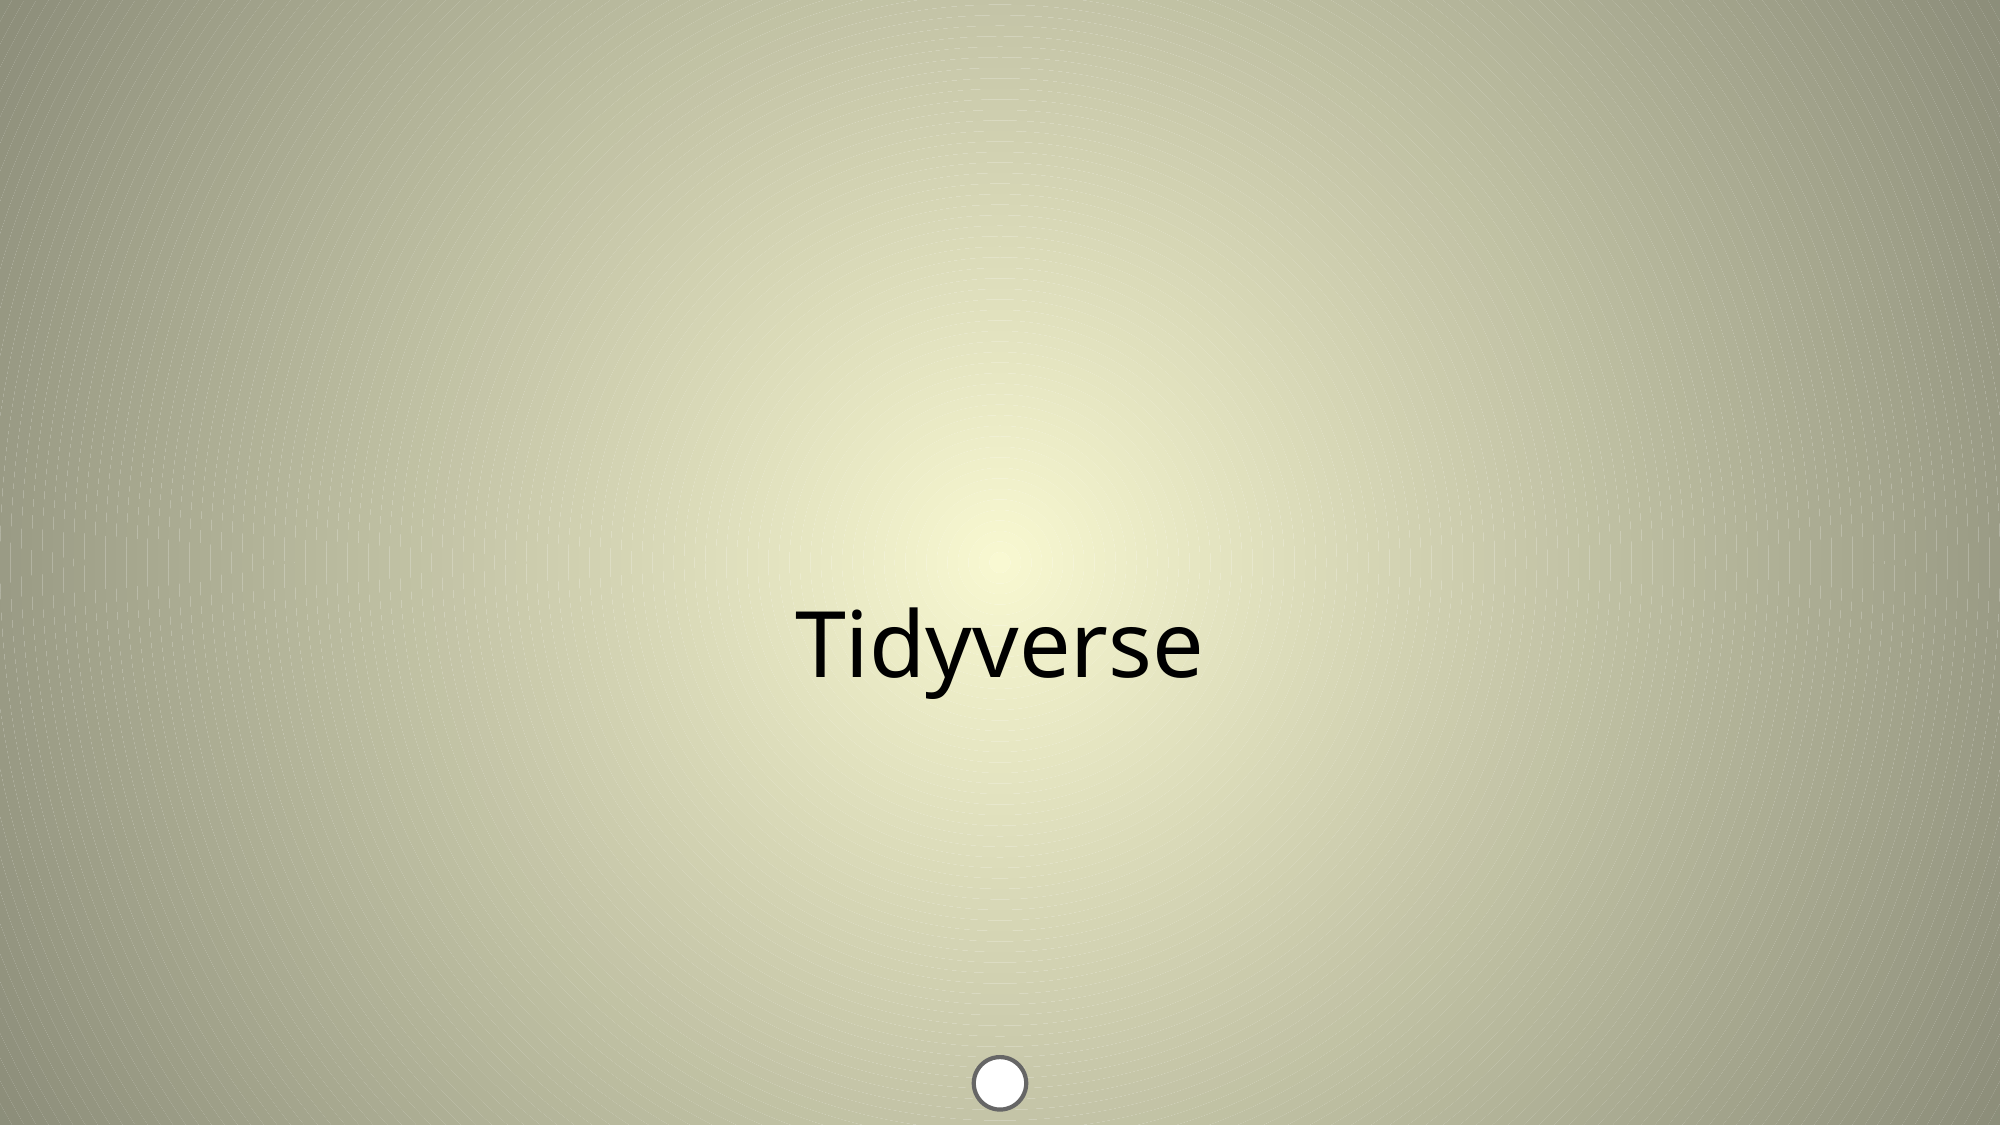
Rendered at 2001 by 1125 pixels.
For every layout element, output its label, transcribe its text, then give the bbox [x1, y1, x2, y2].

title Tidyverse [150, 507, 1850, 774]
text_box [971, 1054, 1029, 1112]
